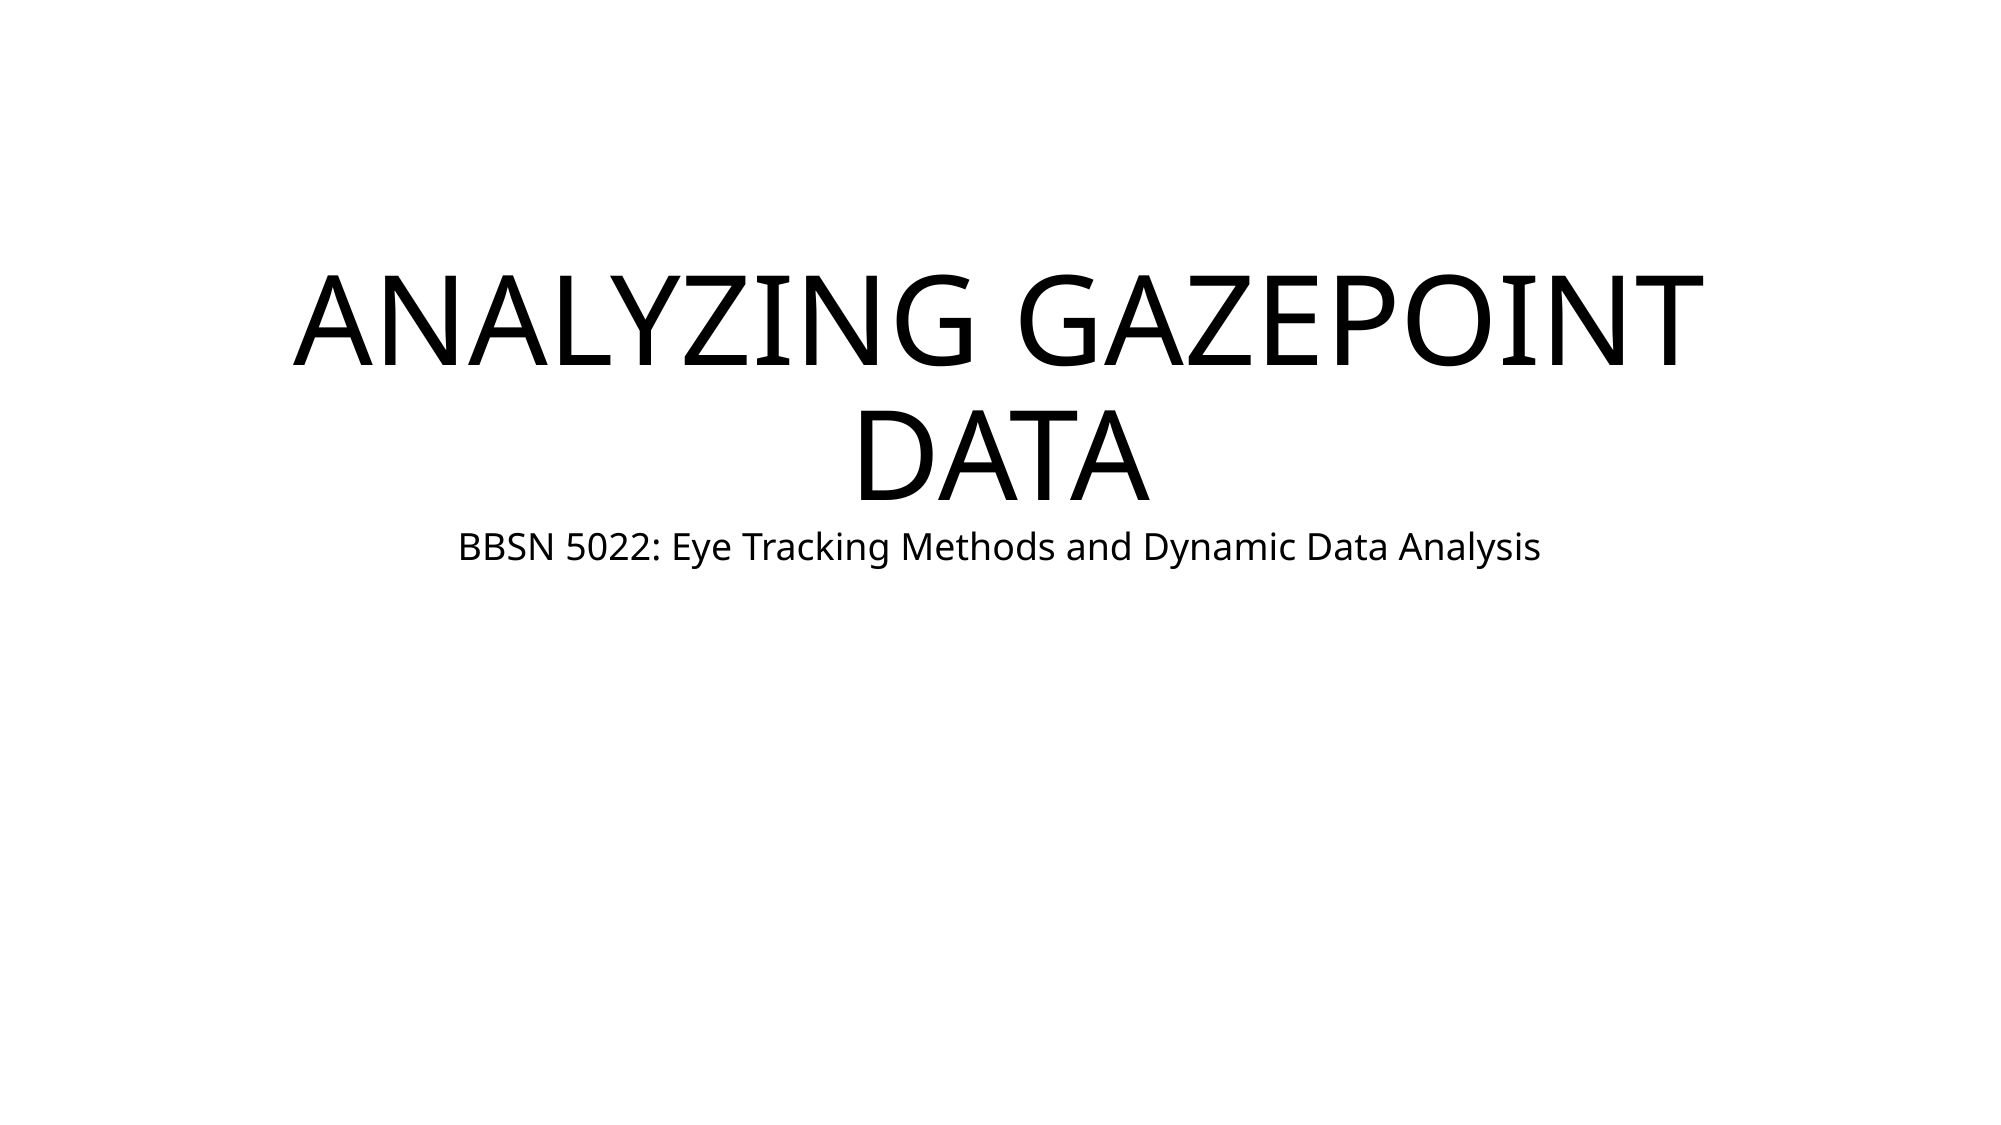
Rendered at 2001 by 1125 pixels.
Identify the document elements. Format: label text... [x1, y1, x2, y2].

title ANALYZING GAZEPOINT DATA BBSN 5022: Eye Tracking Methods and Dynamic Data Analysis [249, 184, 1750, 576]
